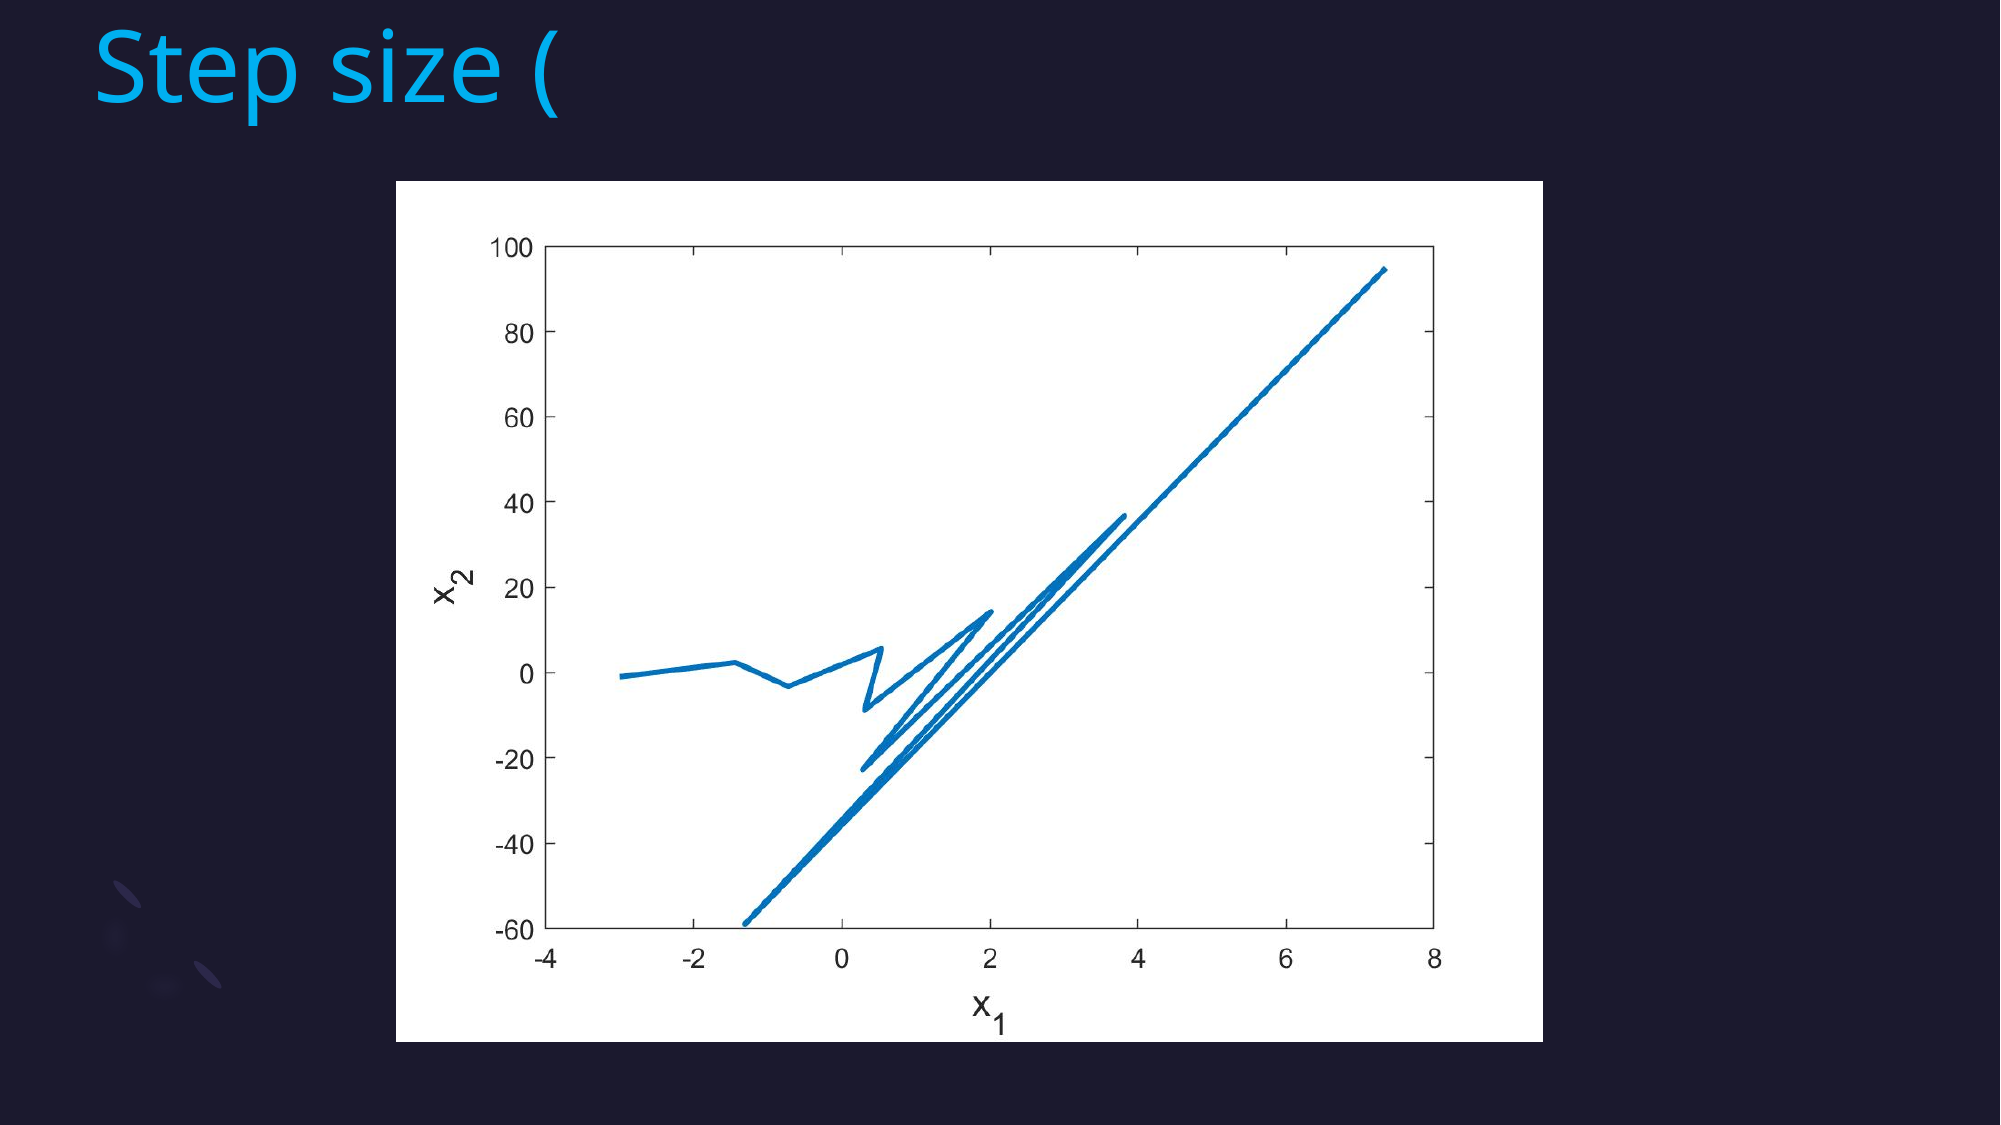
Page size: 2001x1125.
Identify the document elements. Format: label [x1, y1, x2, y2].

picture [396, 181, 1543, 1042]
